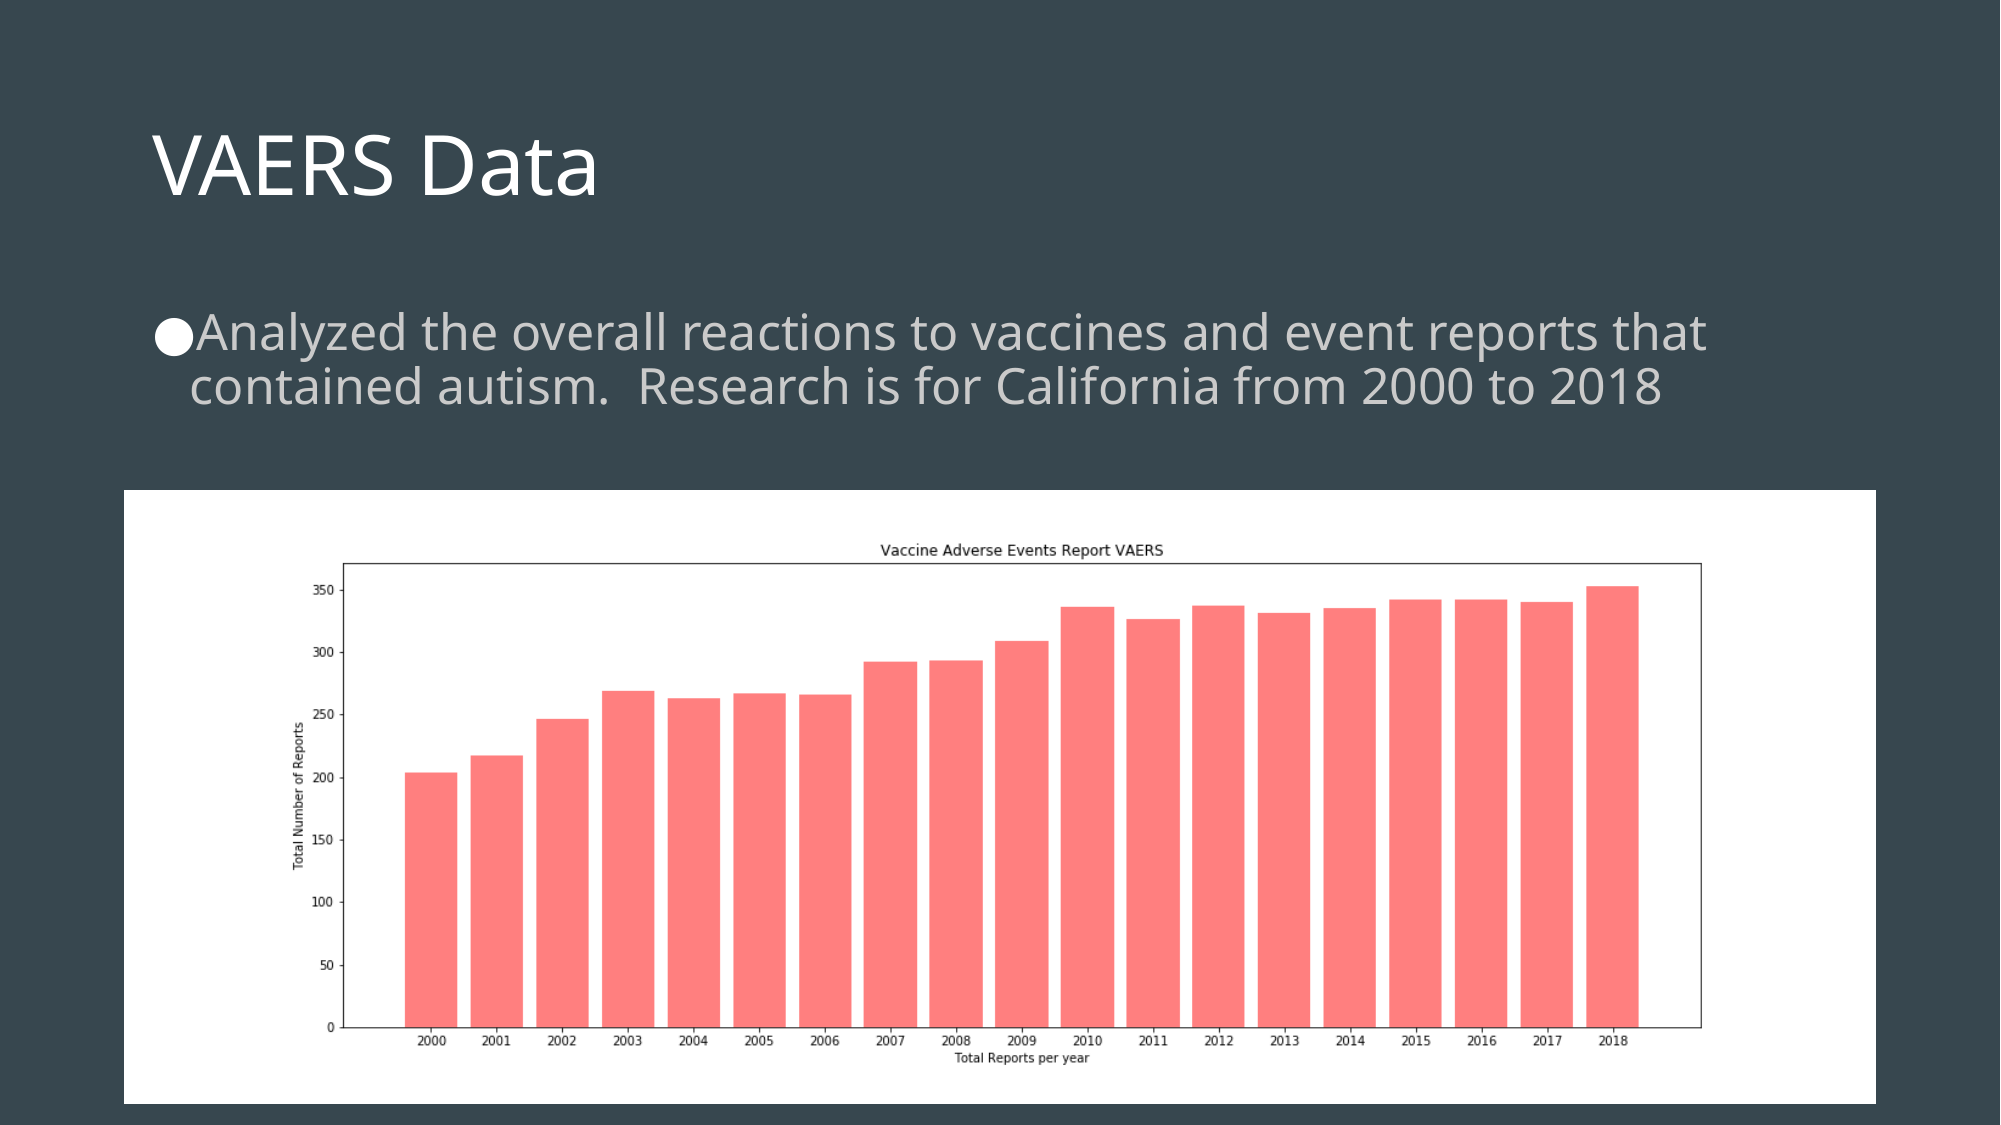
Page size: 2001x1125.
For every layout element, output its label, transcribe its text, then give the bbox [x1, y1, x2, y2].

picture [123, 490, 1876, 1104]
list Analyzed the overall reactions to vaccines and event reports that contained autism. Research is for California from 2000 to 2018 [137, 299, 1863, 488]
title VAERS Data [137, 59, 1863, 278]
